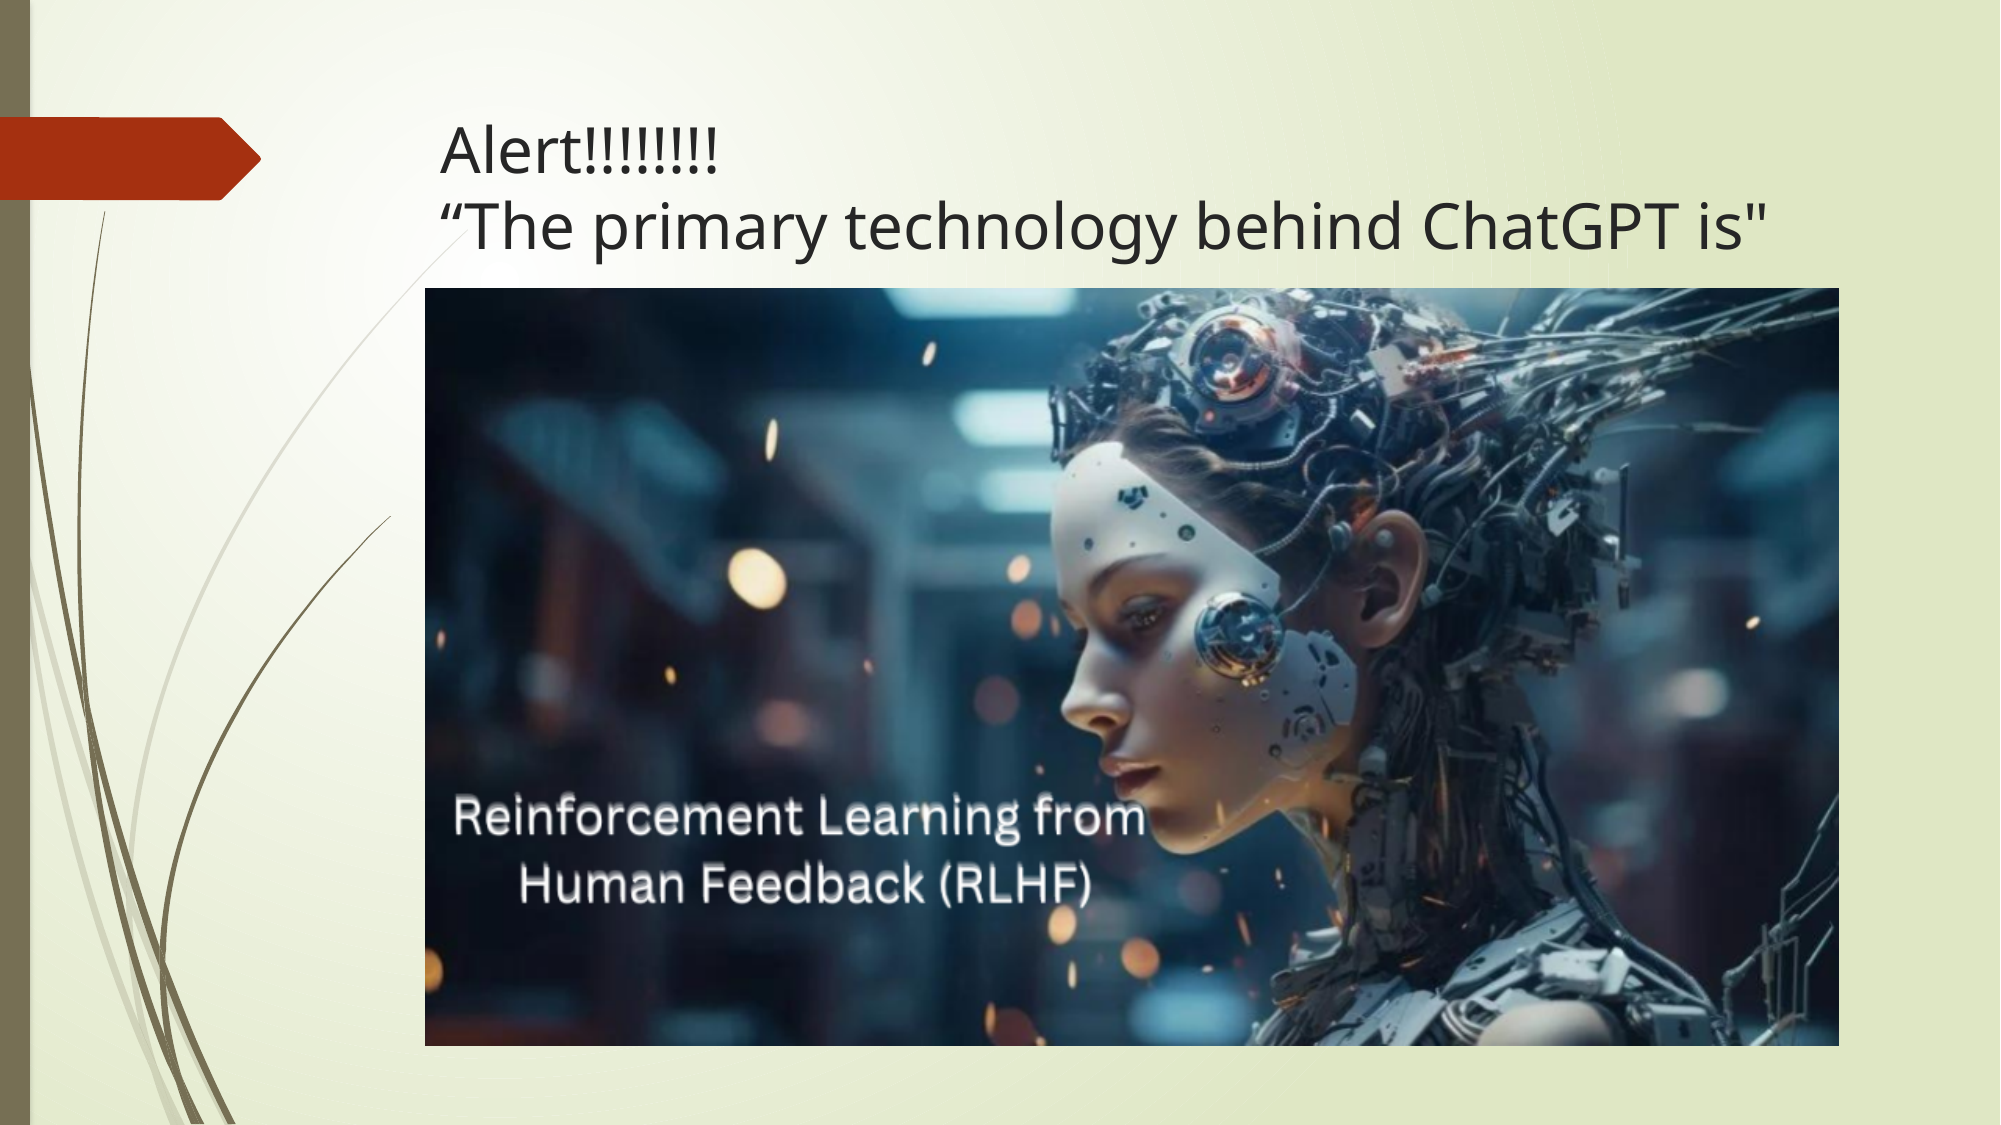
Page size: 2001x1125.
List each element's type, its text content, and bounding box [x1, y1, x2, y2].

title Alert!!!!!!!! “The primary technology behind ChatGPT is" [425, 102, 1888, 313]
picture [425, 288, 1839, 1046]
